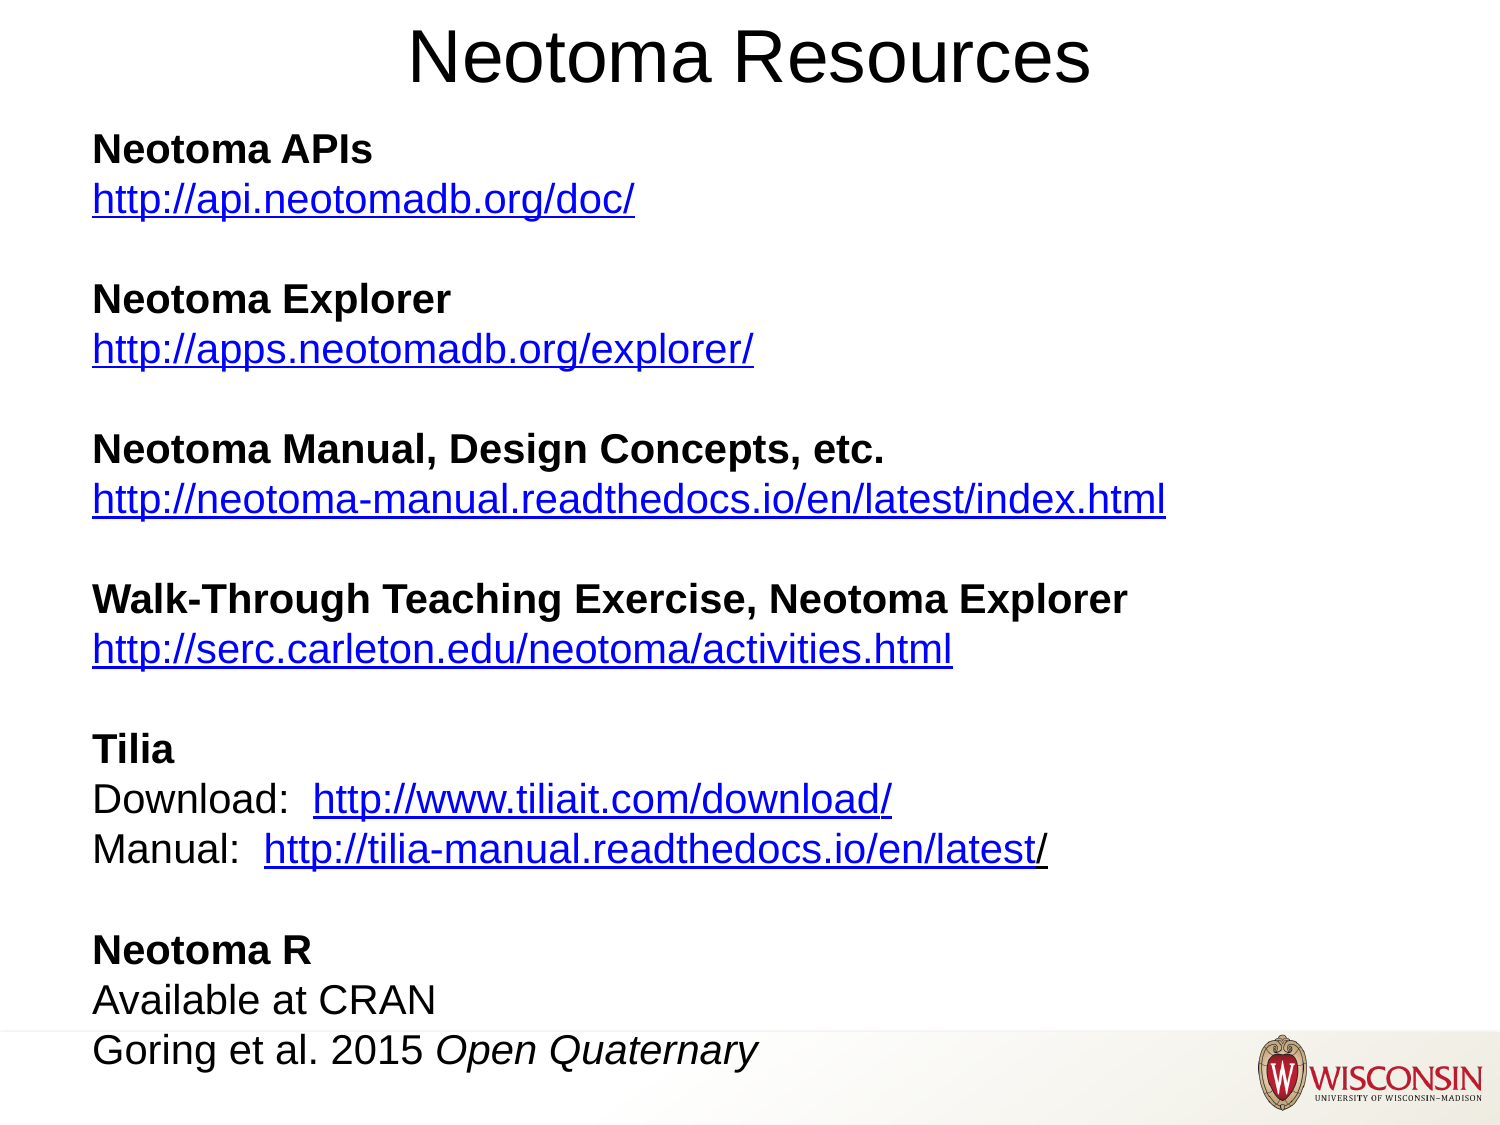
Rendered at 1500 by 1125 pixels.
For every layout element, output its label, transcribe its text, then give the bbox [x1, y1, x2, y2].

title Neotoma Resources [0, 0, 1500, 100]
picture [1258, 1033, 1484, 1111]
text_box Neotoma APIs http://api.neotomadb.org/doc/ Neotoma Explorer http://apps.neotomadb.org/explorer/ Neotoma Manual, Design Concepts, etc. http://neotoma-manual.readthedocs.io/en/latest/index.html Walk-Through Teaching Exercise, Neotoma Explorer http://serc.carleton.edu/neotoma/activities.html Tilia Download: http://www.tiliait.com/download/ Manual: http://tilia-manual.readthedocs.io/en/latest/ Neotoma R Available at CRAN Goring et al. 2015 Open Quaternary [77, 114, 1182, 1080]
